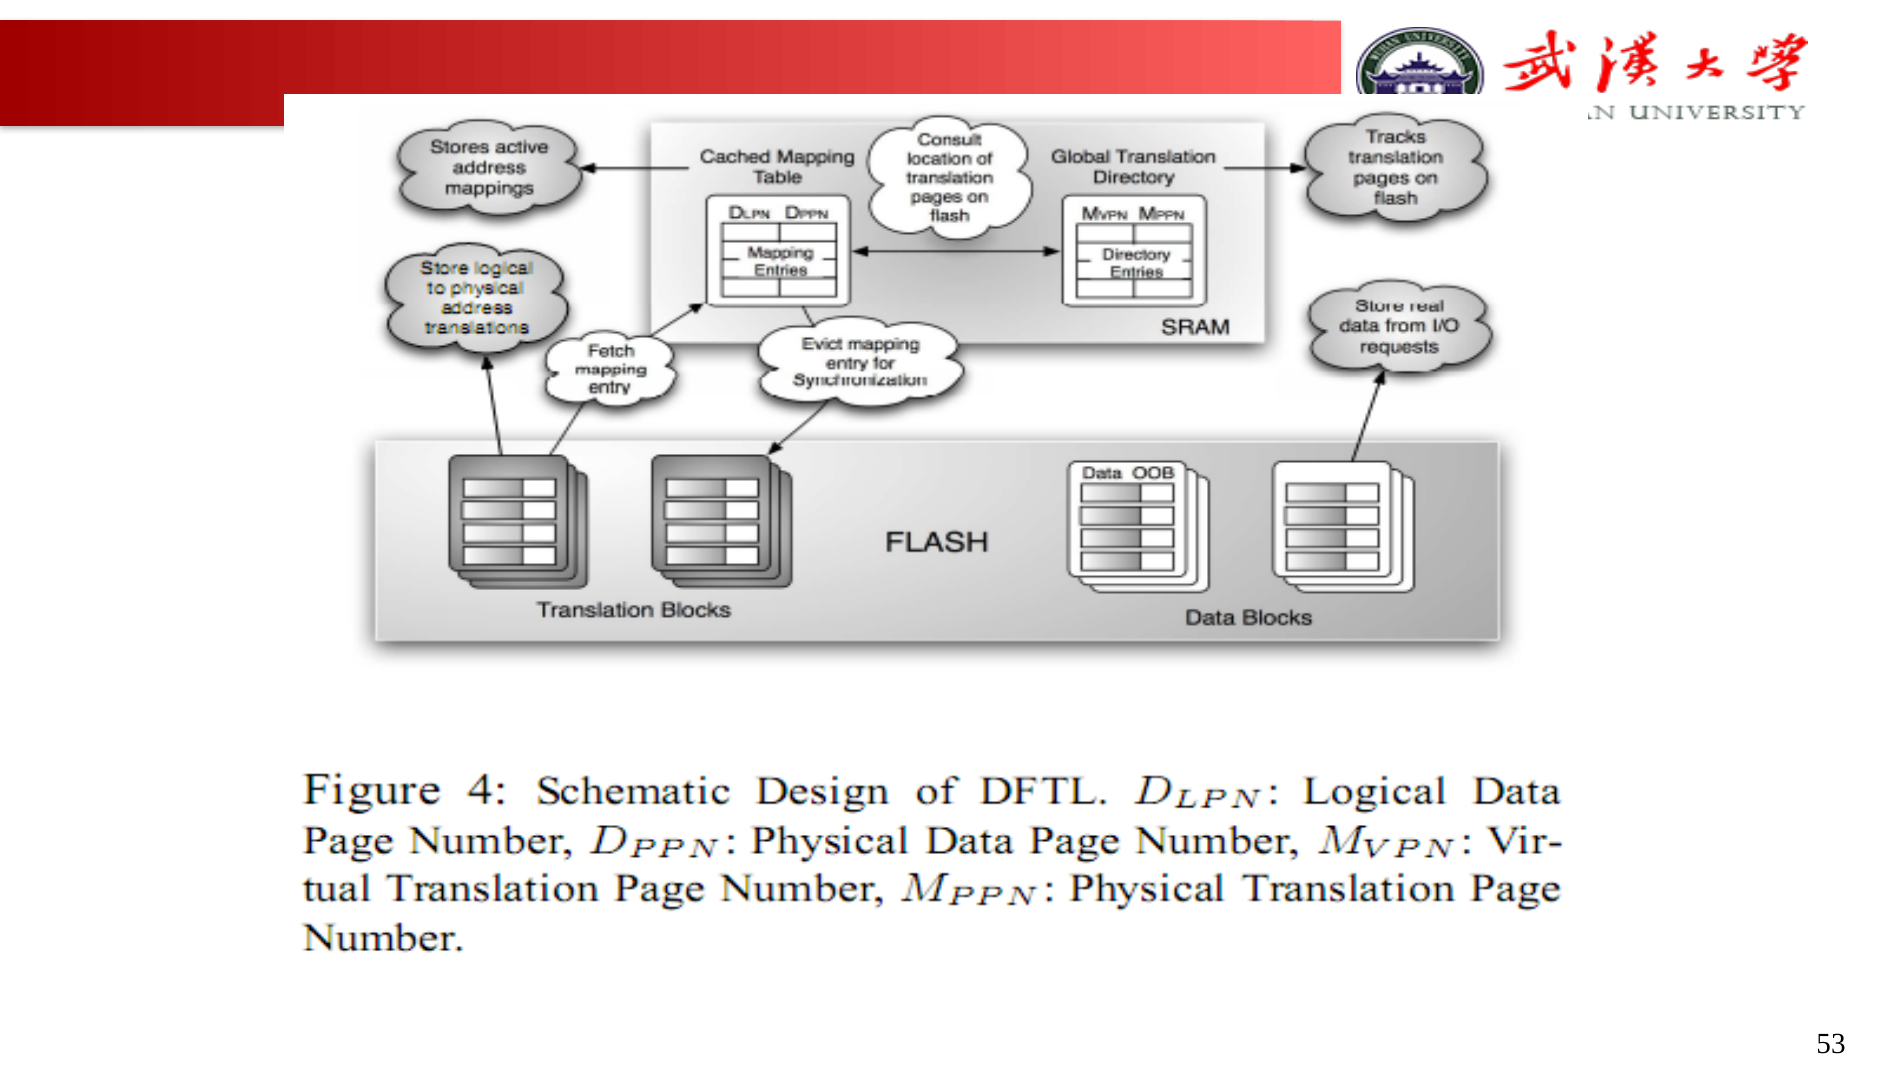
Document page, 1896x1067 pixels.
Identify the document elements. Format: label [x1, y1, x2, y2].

list [284, 94, 1588, 957]
picture [1356, 27, 1808, 126]
